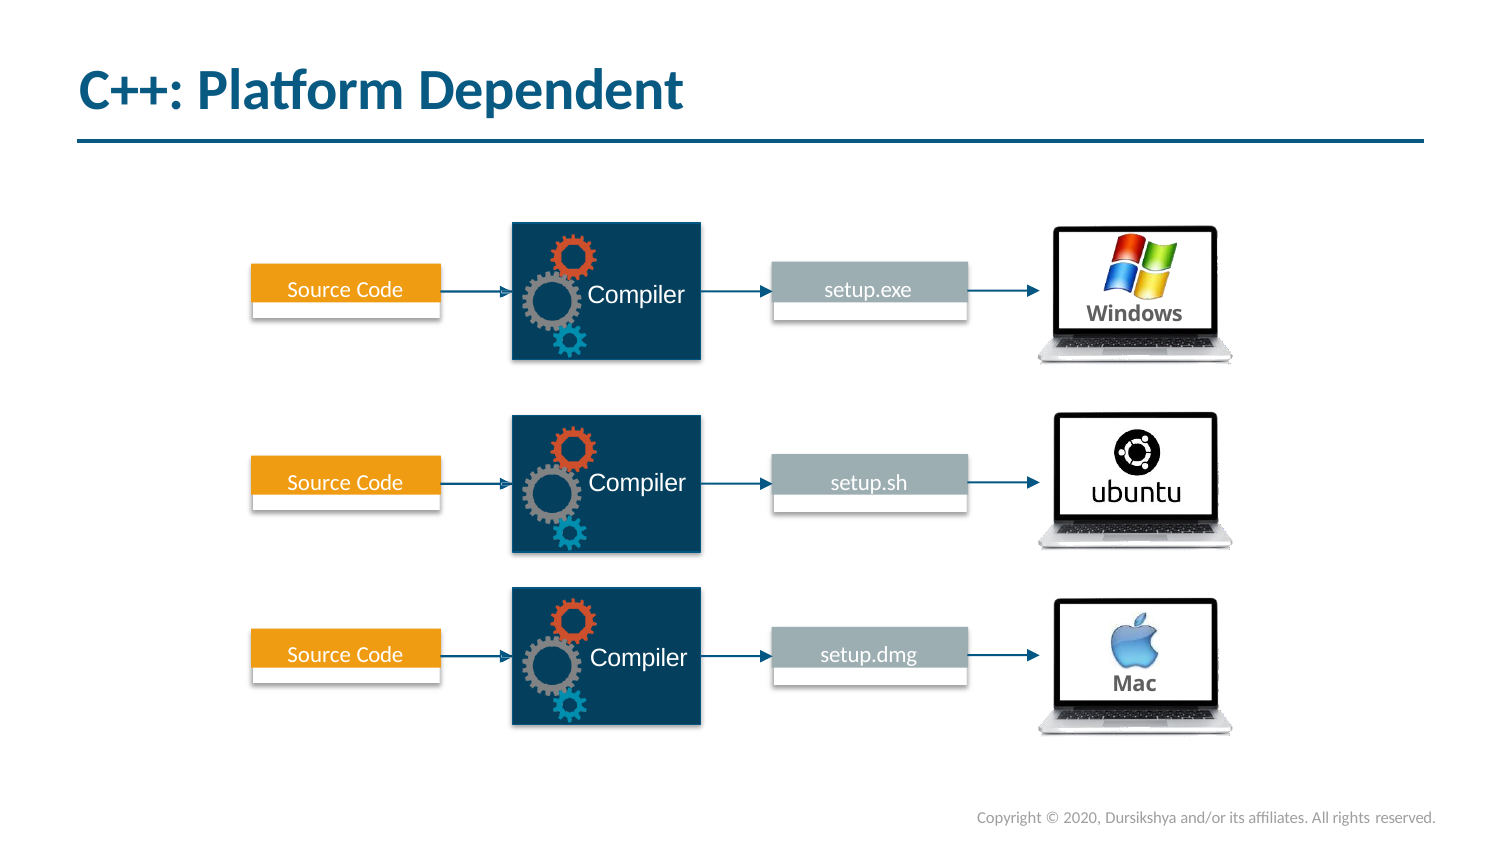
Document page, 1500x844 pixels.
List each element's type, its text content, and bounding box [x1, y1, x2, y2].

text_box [700, 396, 1260, 565]
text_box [245, 225, 434, 365]
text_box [700, 228, 1178, 304]
text_box Source Code [251, 628, 434, 668]
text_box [439, 583, 698, 738]
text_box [700, 582, 1260, 751]
text_box [245, 627, 434, 693]
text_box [713, 225, 1234, 365]
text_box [439, 218, 708, 373]
text_box [245, 454, 434, 520]
title C++: Platform Dependent [77, 49, 691, 193]
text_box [439, 410, 695, 565]
footer Copyright © 2020, Dursikshya and/or its affiliates. All rights reserved. [975, 802, 1454, 844]
text_box Source Code [251, 455, 434, 495]
